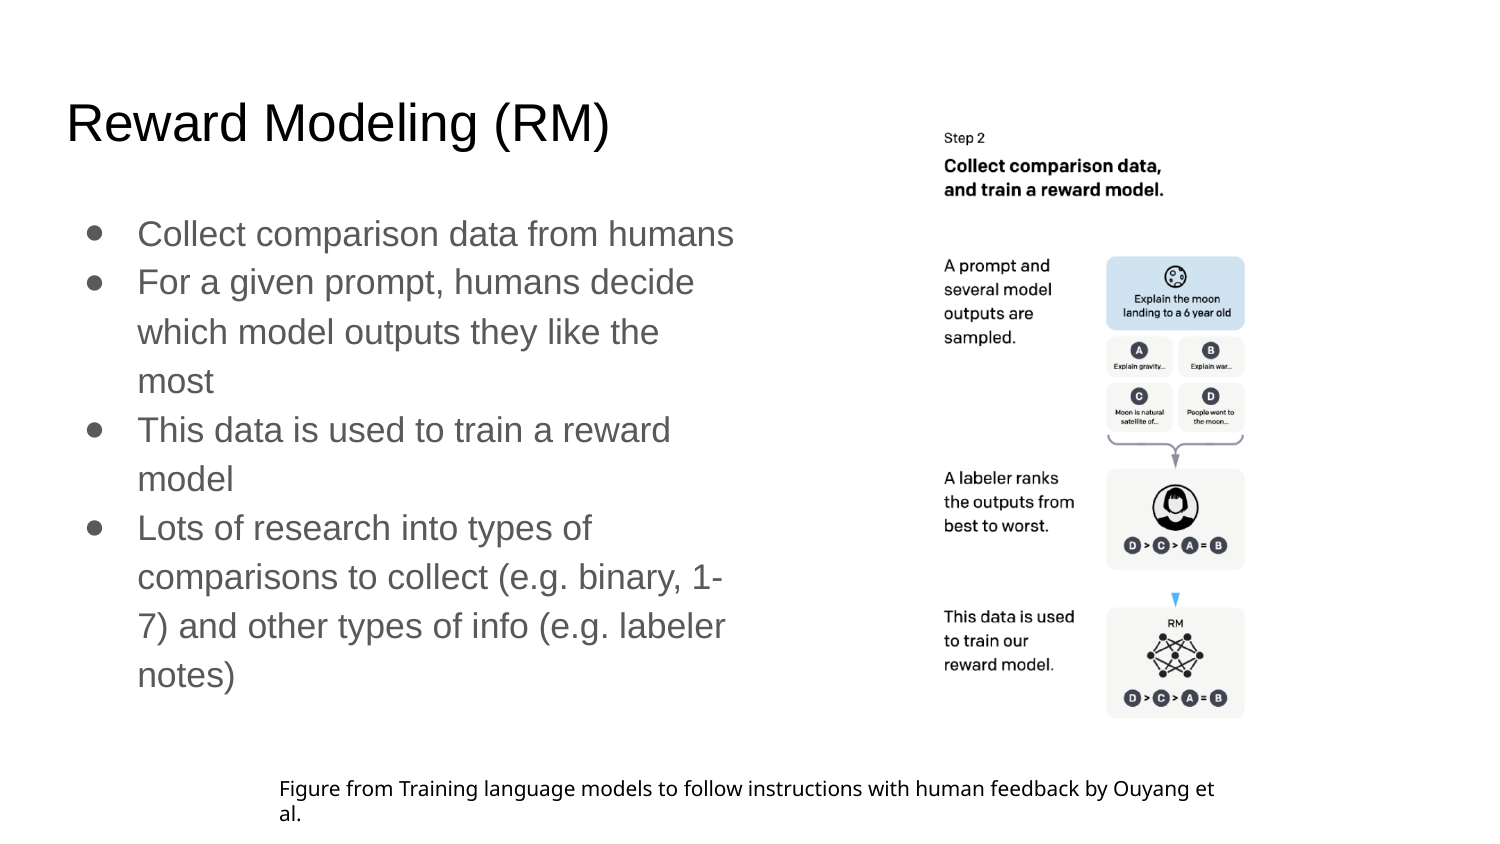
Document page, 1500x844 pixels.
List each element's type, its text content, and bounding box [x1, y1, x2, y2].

text_box Figure from Training language models to follow instructions with human feedback by Ouyang et al. [264, 760, 1236, 841]
title Reward Modeling (RM) [51, 72, 1449, 167]
picture [928, 108, 1263, 736]
list Collect comparison data from humans For a given prompt, humans decide which model outputs they like the most This data is used to train a reward model Lots of research into types of comparisons to collect (e.g. binary, 1-7) and other types of info (e.g. labeler notes) [51, 189, 750, 750]
